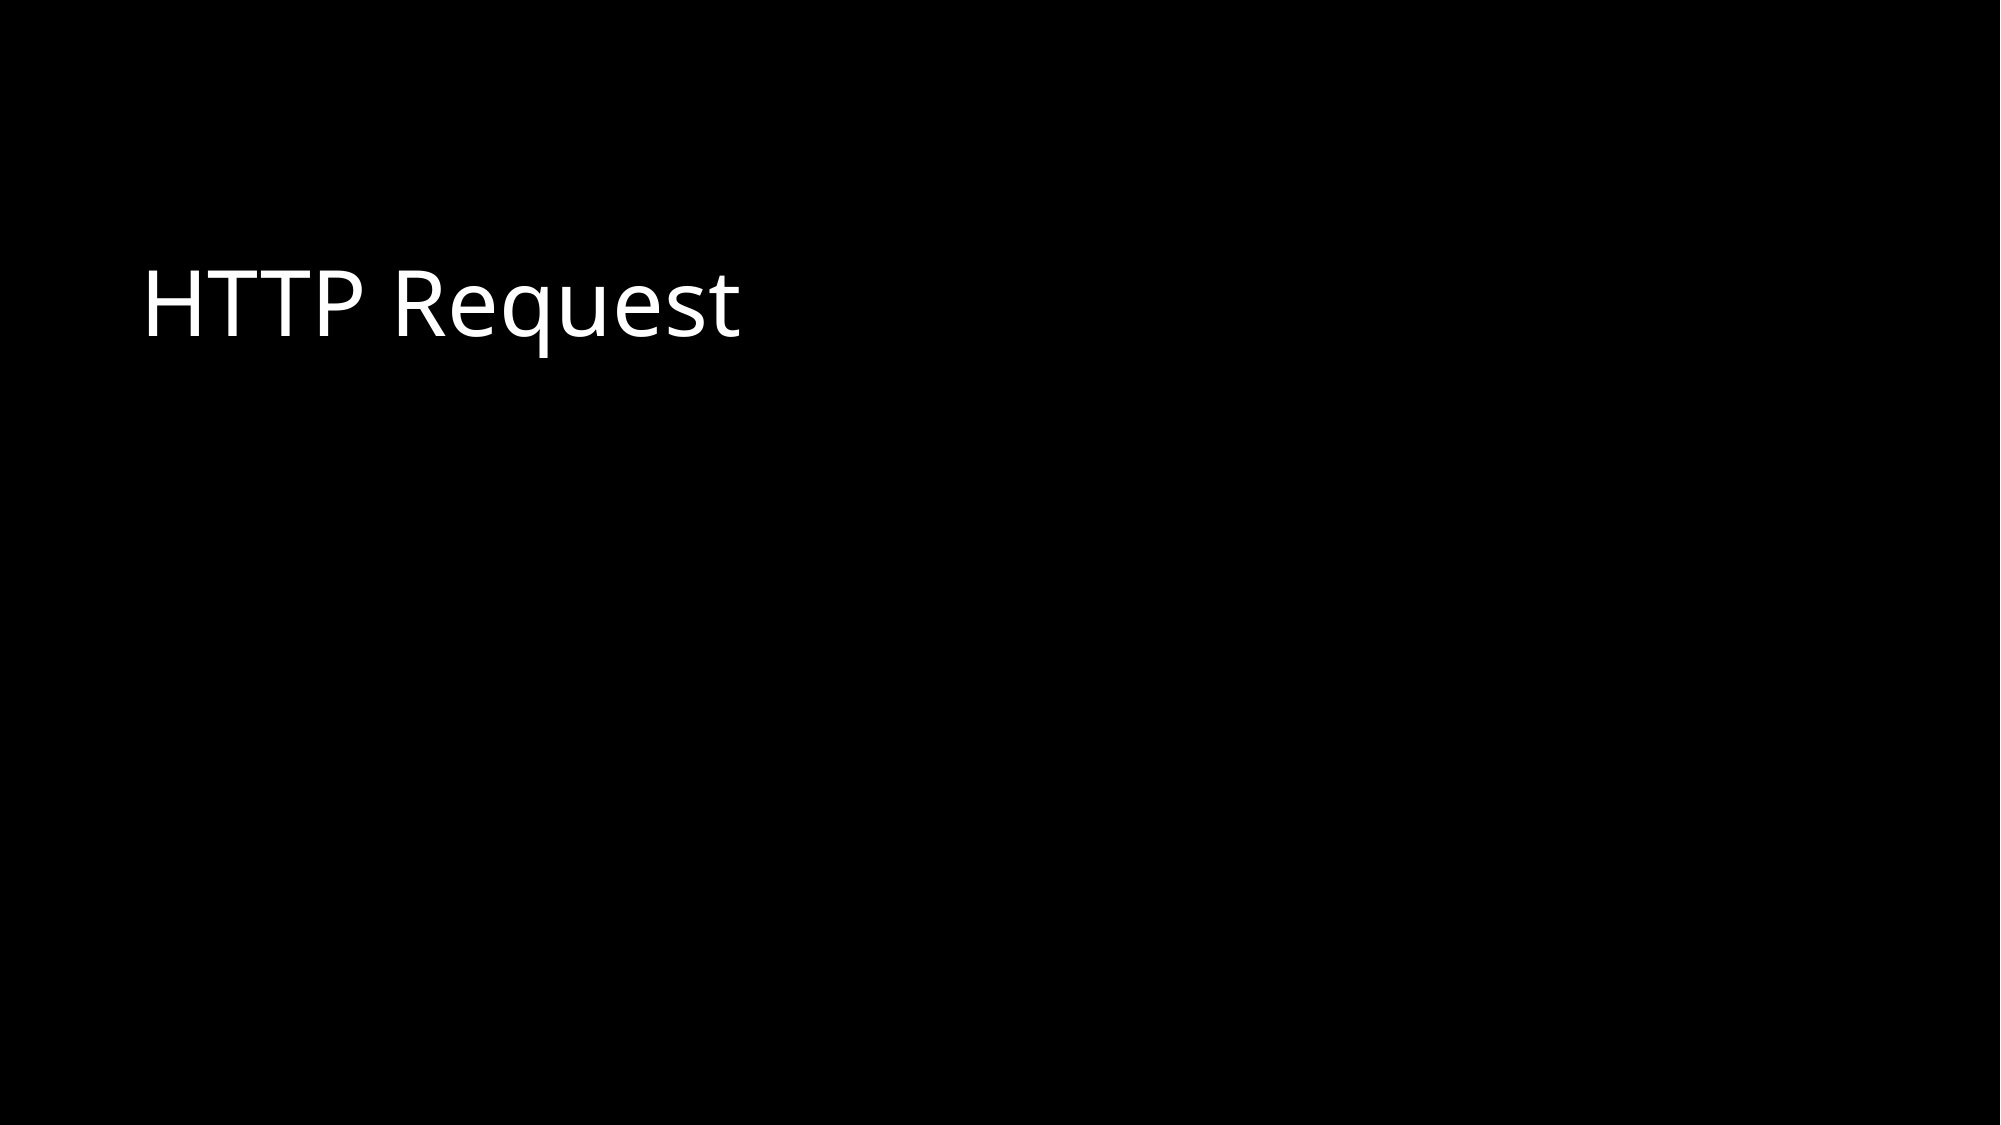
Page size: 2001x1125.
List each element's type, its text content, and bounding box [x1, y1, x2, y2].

title HTTP Request [125, 249, 1625, 458]
